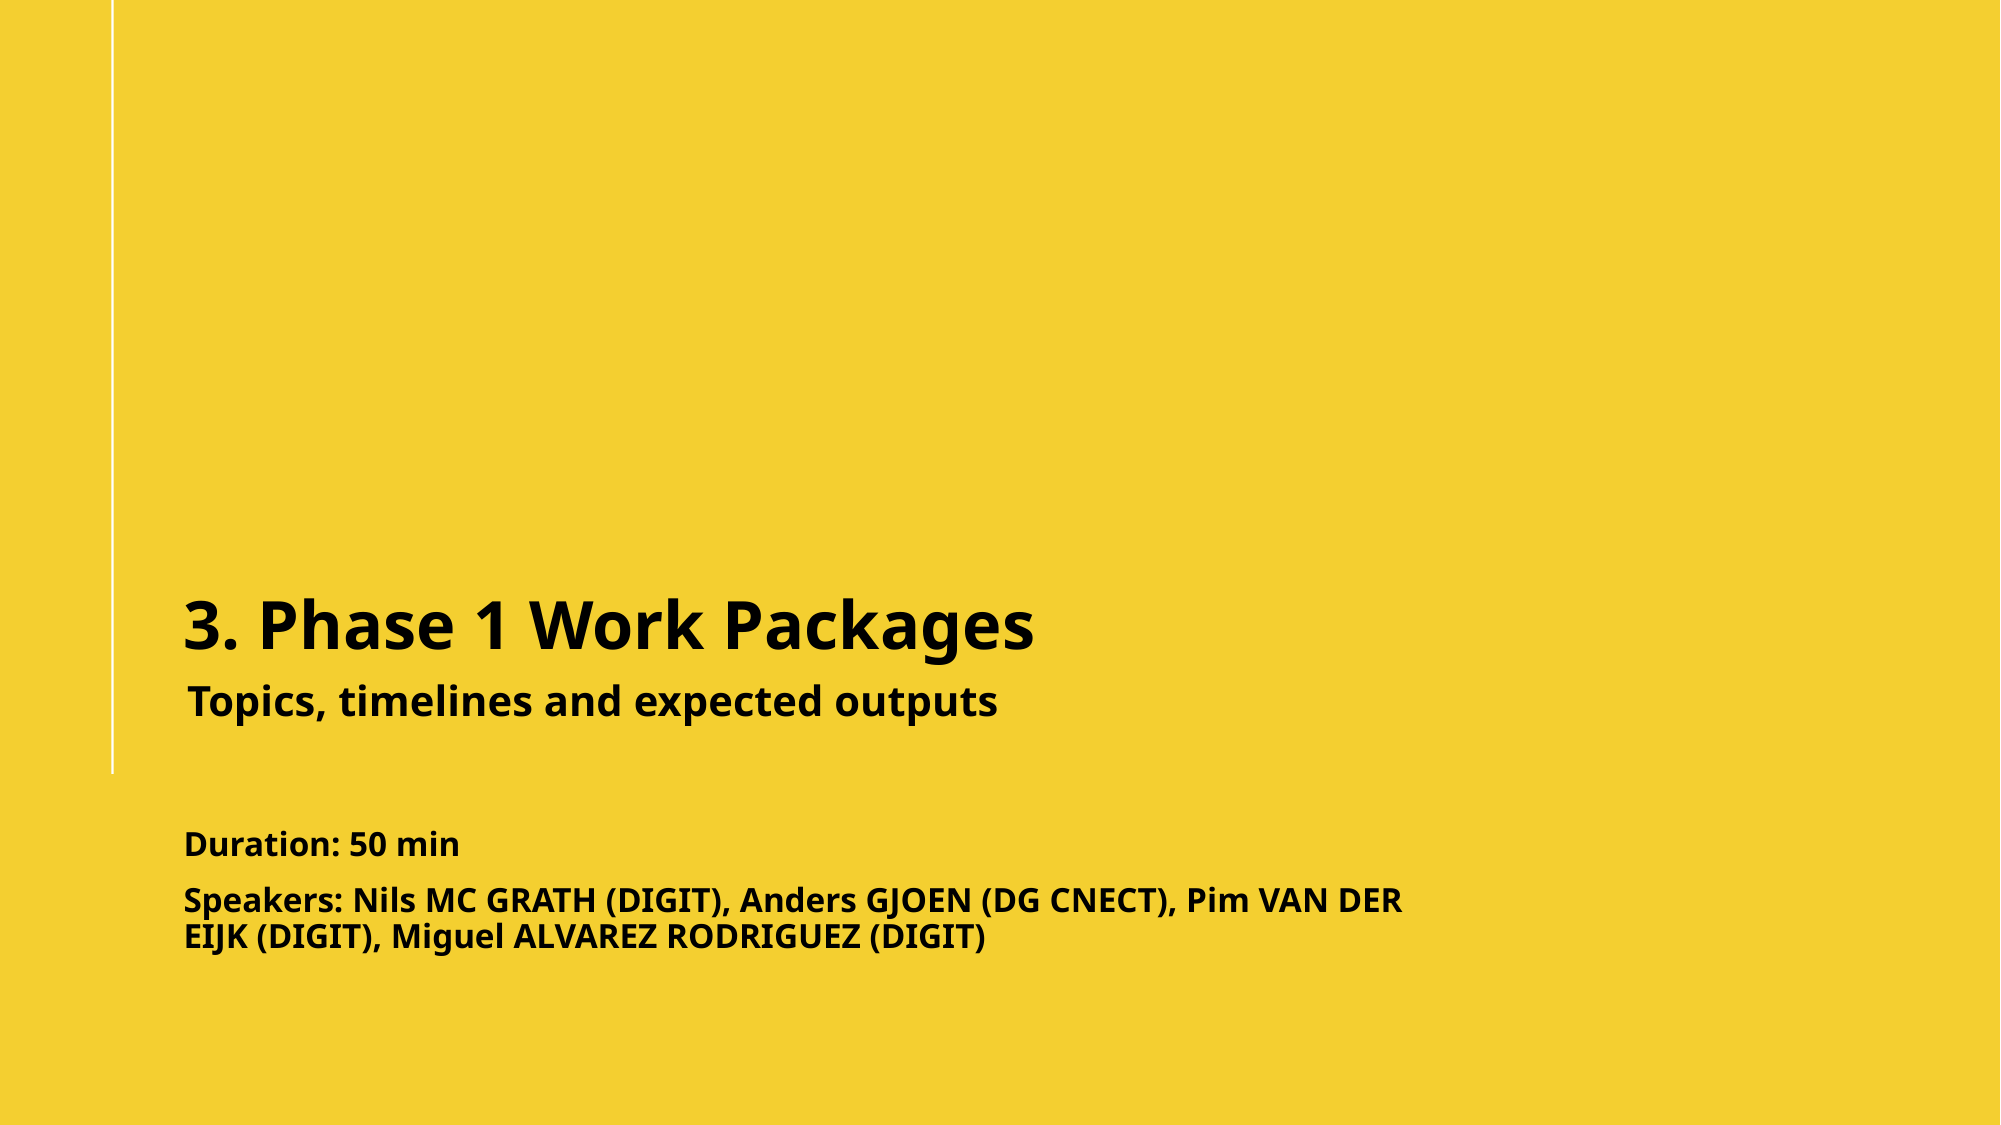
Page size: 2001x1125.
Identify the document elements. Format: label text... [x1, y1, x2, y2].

list Topics, timelines and expected outputs [187, 680, 1182, 719]
text_box Duration: 50 min Speakers: Nils MC GRATH (DIGIT), Anders GJOEN (DG CNECT), Pim VAN DER EIJK (DIGIT), Miguel ALVAREZ RODRIGUEZ (DIGIT) [183, 827, 1466, 1001]
list 3. Phase 1 Work Packages [183, 591, 1578, 691]
